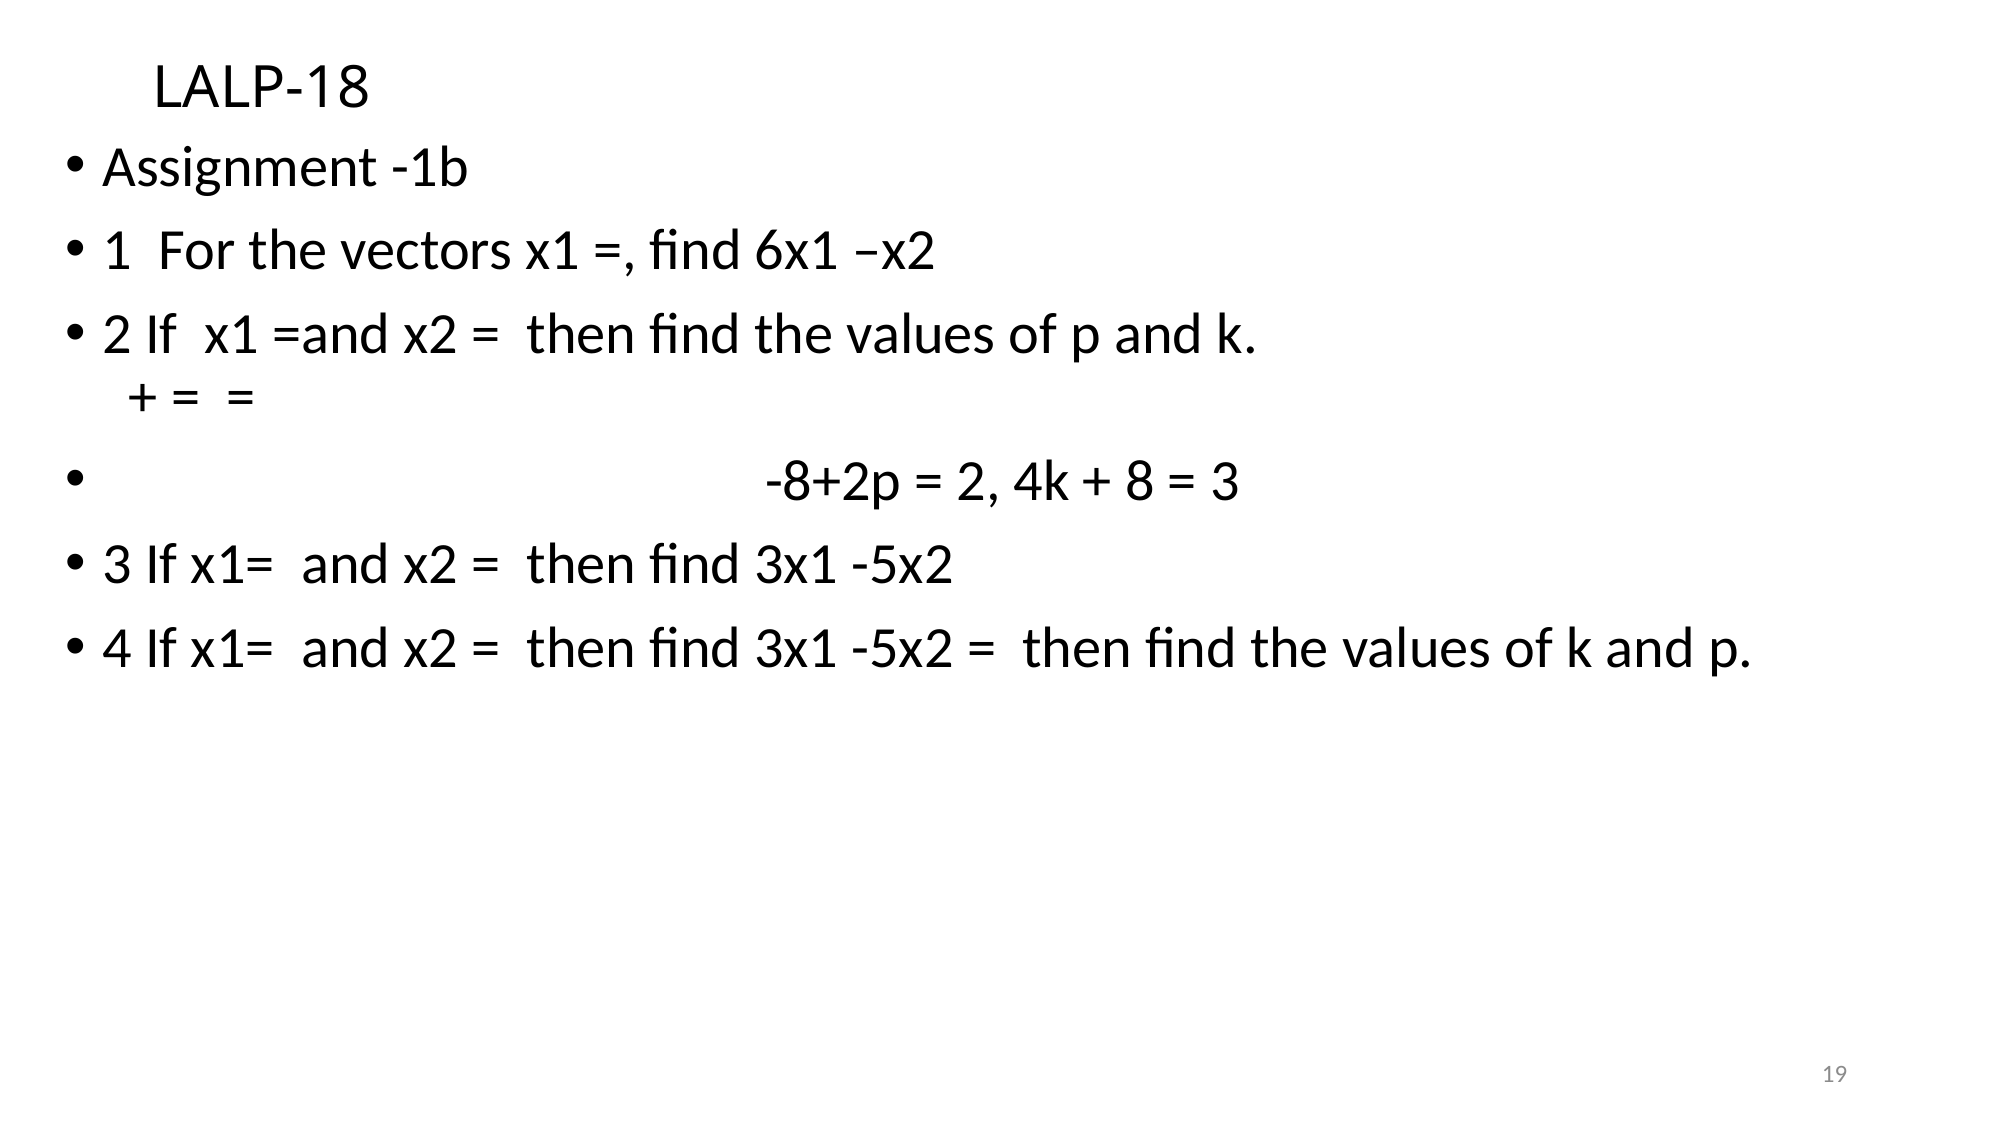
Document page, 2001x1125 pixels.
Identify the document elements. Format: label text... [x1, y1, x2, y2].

title LALP-18 [137, 48, 1863, 130]
slide_number 19 [1412, 1042, 1863, 1103]
